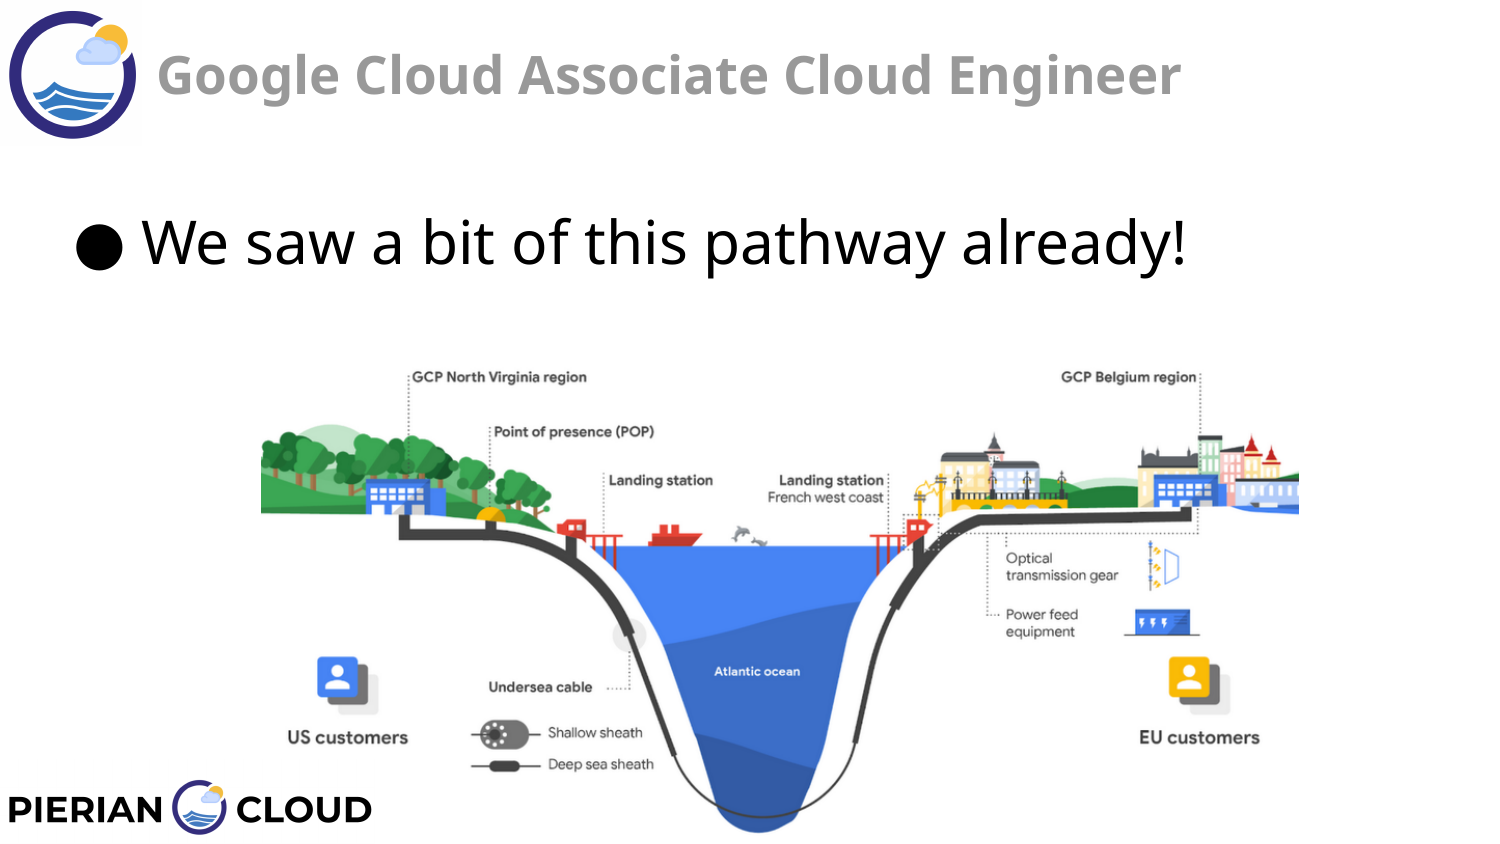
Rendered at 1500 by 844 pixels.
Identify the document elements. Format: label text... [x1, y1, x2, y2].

subtitle We saw a bit of this pathway already! [51, 189, 1476, 750]
picture [0, 0, 142, 146]
title Google Cloud Associate Cloud Engineer [146, 25, 1420, 120]
picture [0, 317, 1299, 844]
